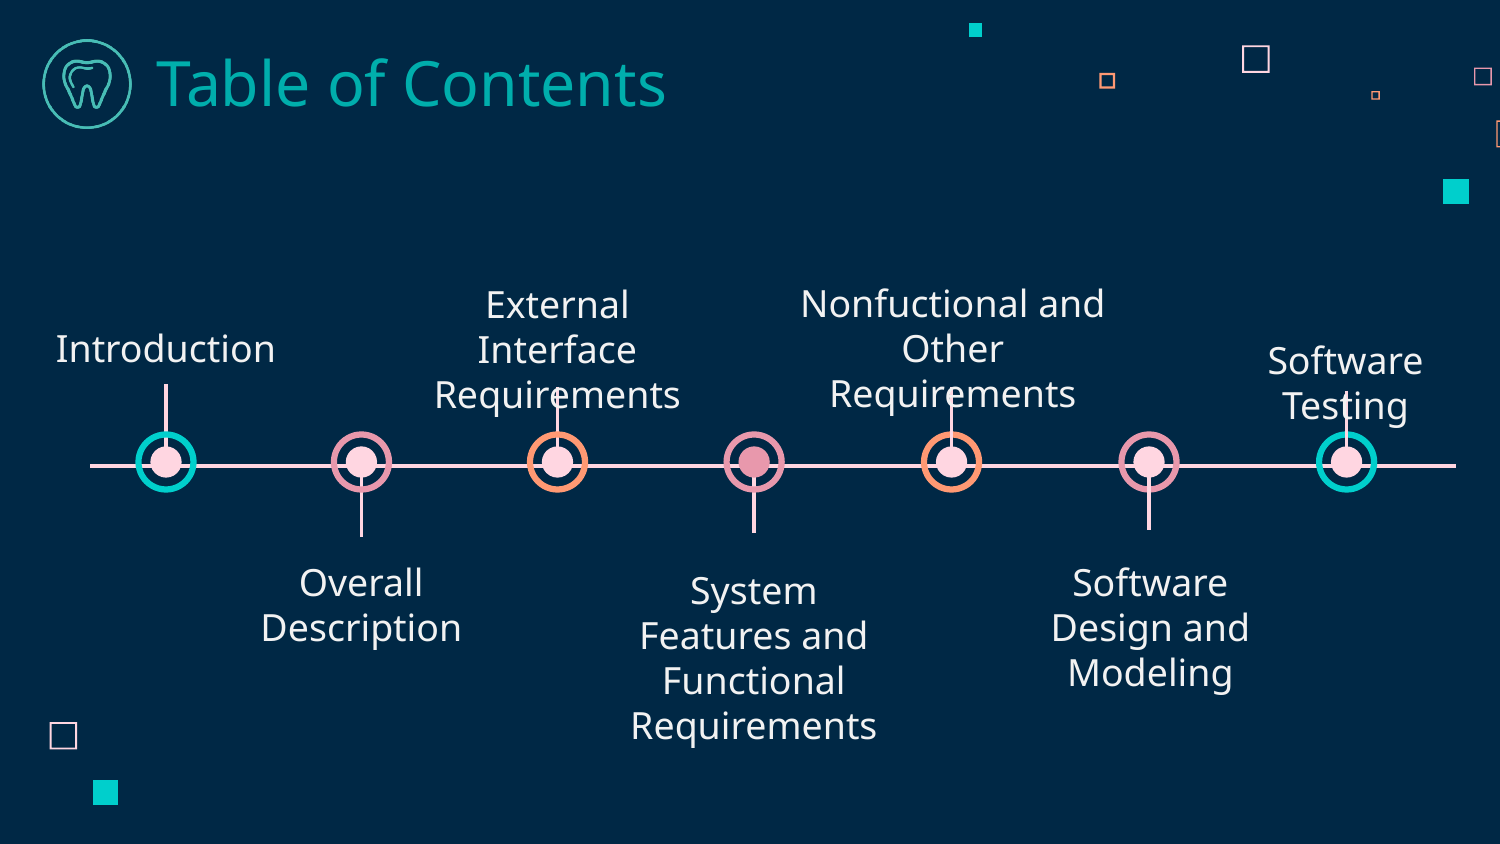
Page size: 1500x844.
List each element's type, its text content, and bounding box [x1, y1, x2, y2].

text_box Nonfuctional and Other Requirements [784, 264, 1121, 365]
text_box External Interface Requirements [403, 265, 712, 336]
text_box Overall Description [207, 544, 516, 615]
text_box Software Design and Modeling [996, 544, 1305, 615]
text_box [526, 431, 589, 493]
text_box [723, 431, 785, 493]
text_box Software Testing [1191, 321, 1500, 392]
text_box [330, 431, 393, 493]
title Table of Contents [141, 39, 917, 135]
text_box System Features and Functional Requirements [599, 552, 909, 623]
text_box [1118, 431, 1180, 493]
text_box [135, 431, 197, 493]
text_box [1315, 431, 1378, 493]
picture [41, 39, 139, 130]
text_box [920, 431, 983, 493]
text_box Introduction [11, 310, 321, 381]
